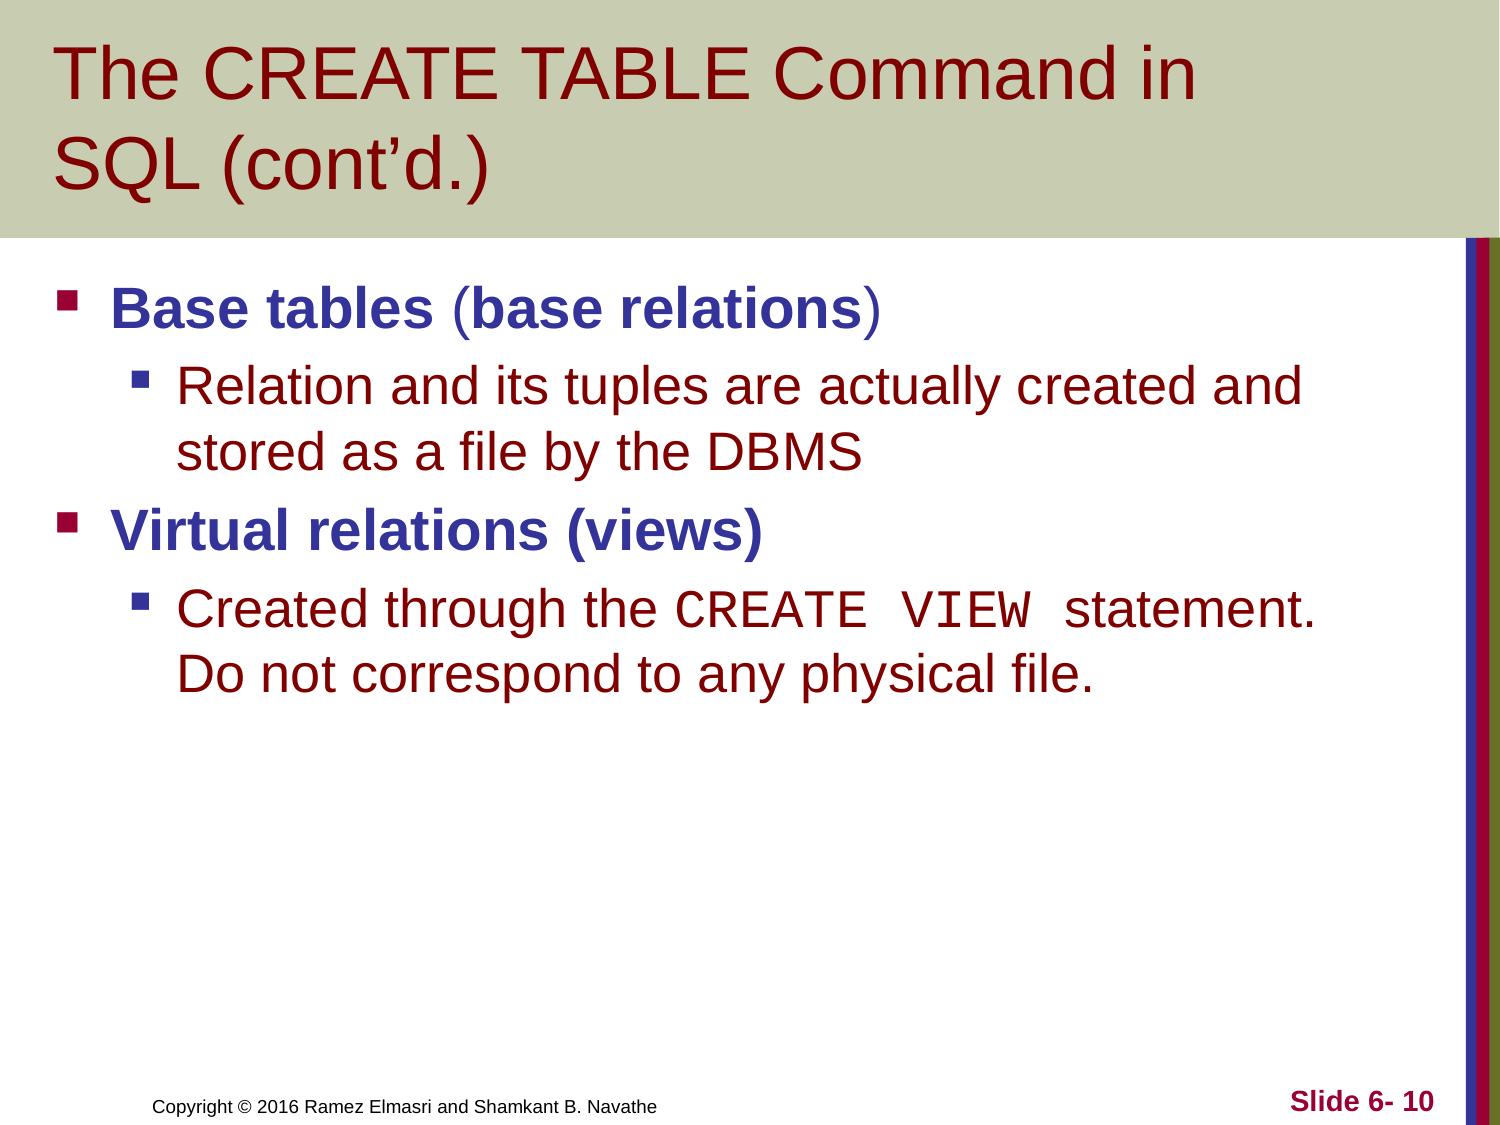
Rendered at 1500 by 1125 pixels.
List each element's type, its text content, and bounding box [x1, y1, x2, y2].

slide_number Slide 6- 10 [1137, 1049, 1451, 1125]
title The CREATE TABLE Command in SQL (cont’d.) [37, 49, 1317, 213]
list Base tables (base relations) Relation and its tuples are actually created and stored as a file by the DBMS Virtual relations (views) Created through the CREATE VIEW statement. Do not correspond to any physical file. [39, 262, 1400, 1013]
